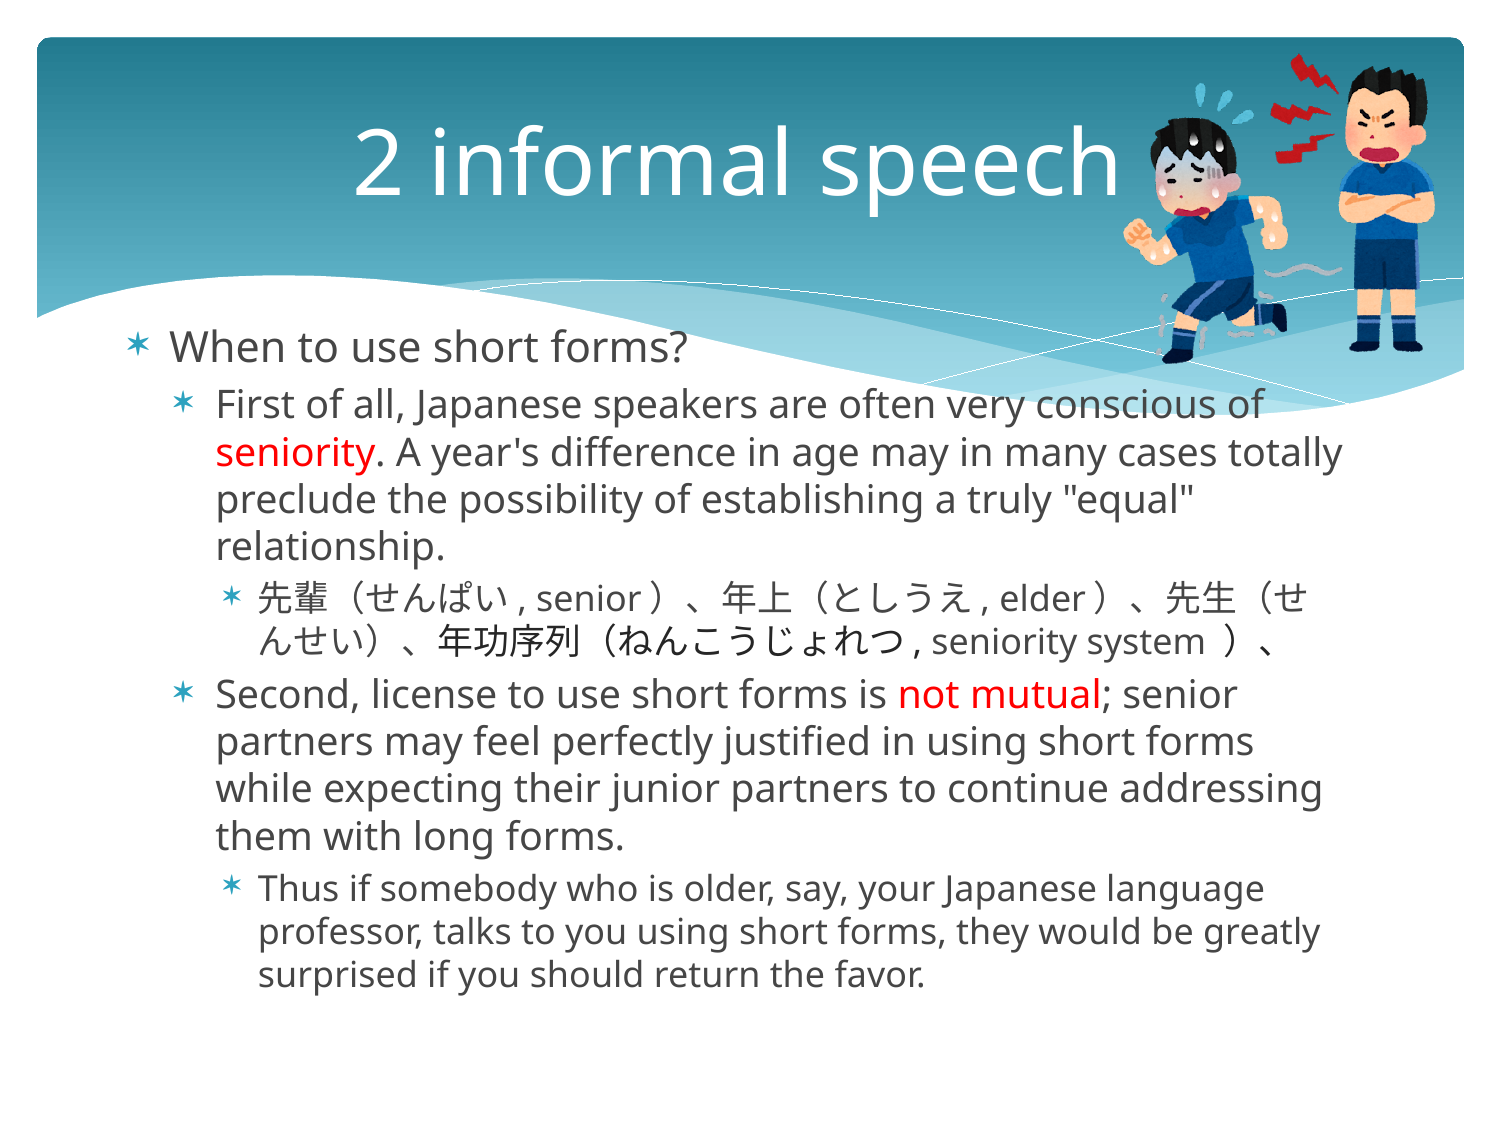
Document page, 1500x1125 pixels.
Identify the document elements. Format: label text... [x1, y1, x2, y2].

list When to use short forms? First of all, Japanese speakers are often very conscious of seniority. A year's difference in age may in many cases totally preclude the possibility of establishing a truly "equal" relationship. 先輩（せんぱい, senior）、年上（としうえ, elder）、先生（せんせい）、年功序列（ねんこうじょれつ, seniority system ）、 Second, license to use short forms is not mutual; senior partners may feel perfectly justified in using short forms while expecting their junior partners to continue addressing them with long forms. Thus if somebody who is older, say, your Japanese language professor, talks to you using short forms, they would be greatly surprised if you should return the favor. [112, 312, 1359, 1005]
picture [1112, 37, 1451, 376]
title 2 informal speech [75, 55, 1106, 261]
